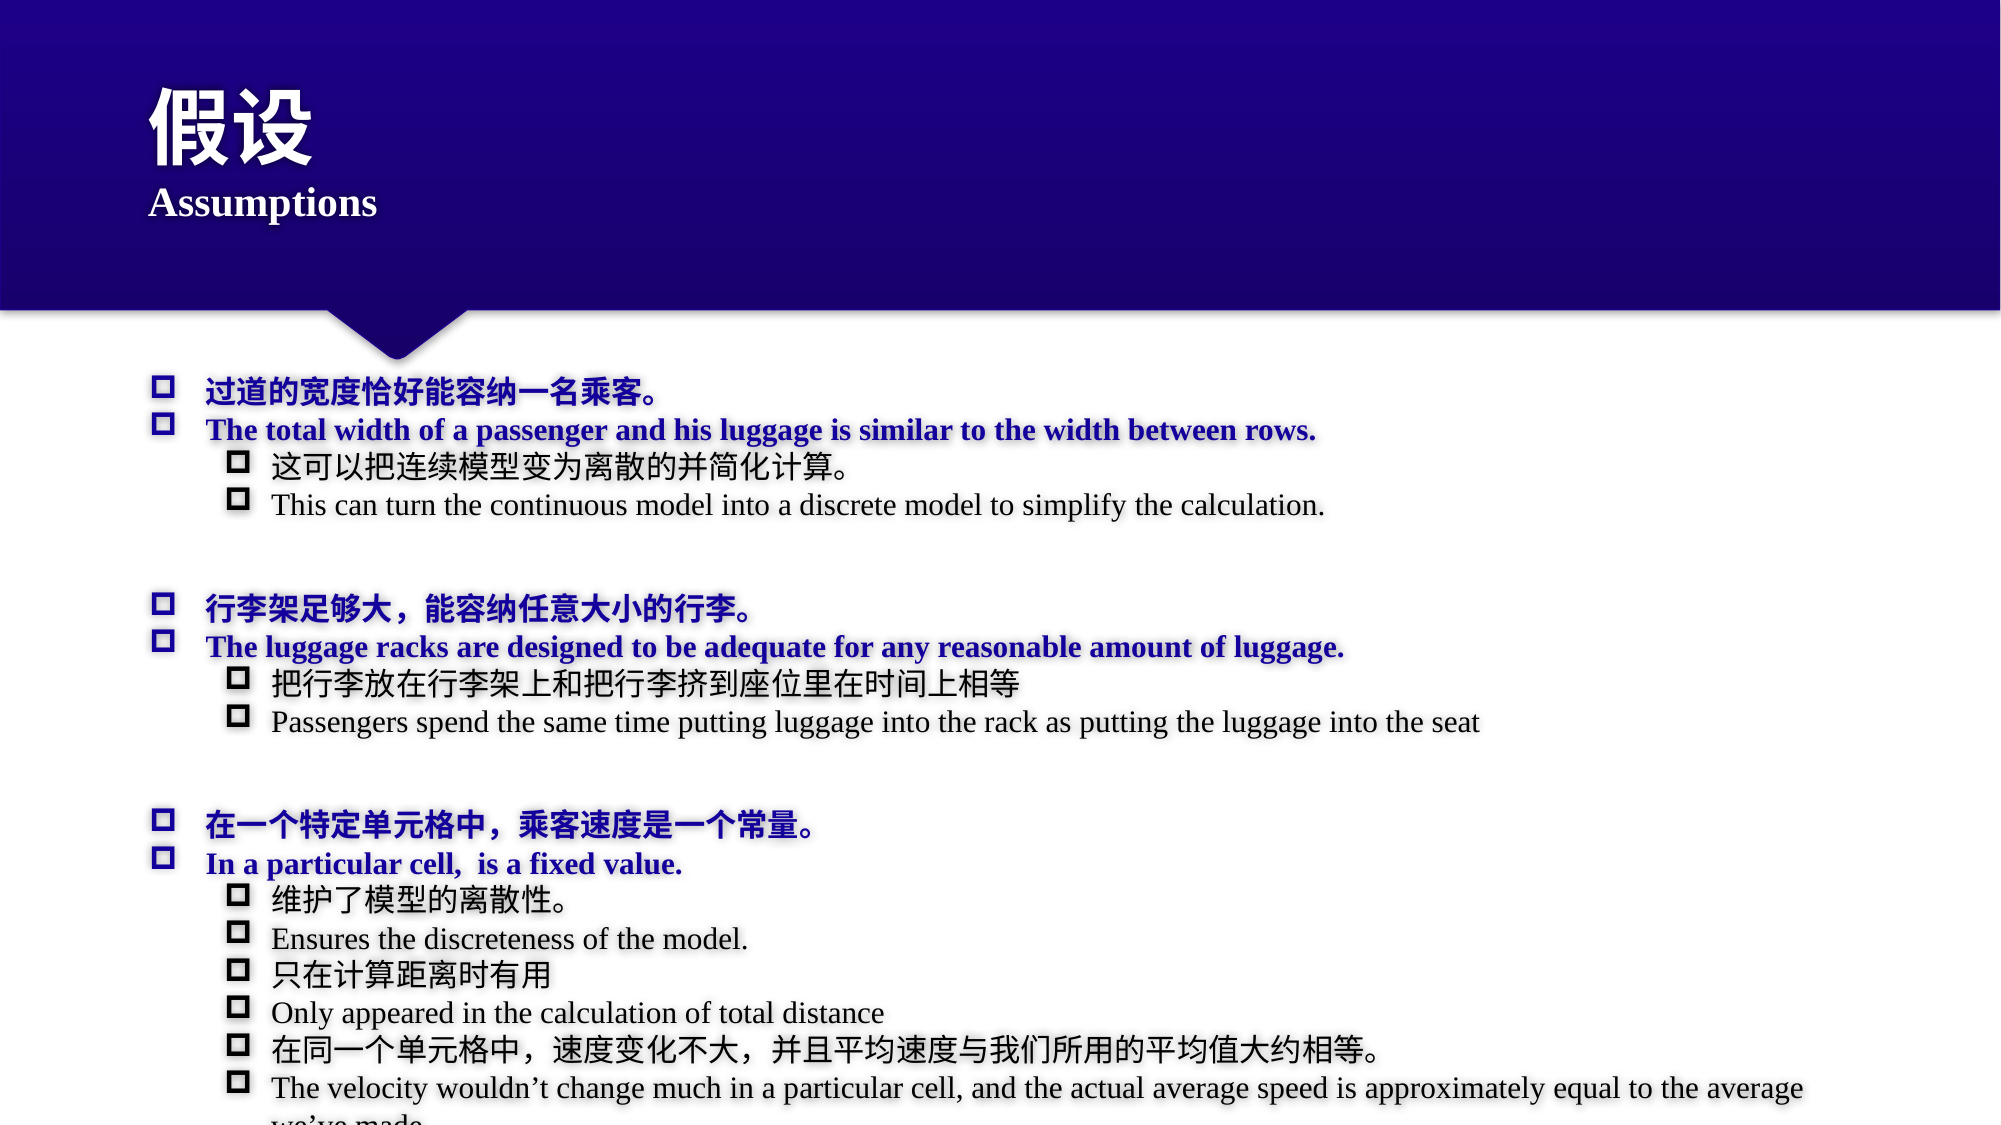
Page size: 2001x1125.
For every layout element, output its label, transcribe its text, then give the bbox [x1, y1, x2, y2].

title 假设 Assumptions [132, 73, 1868, 233]
